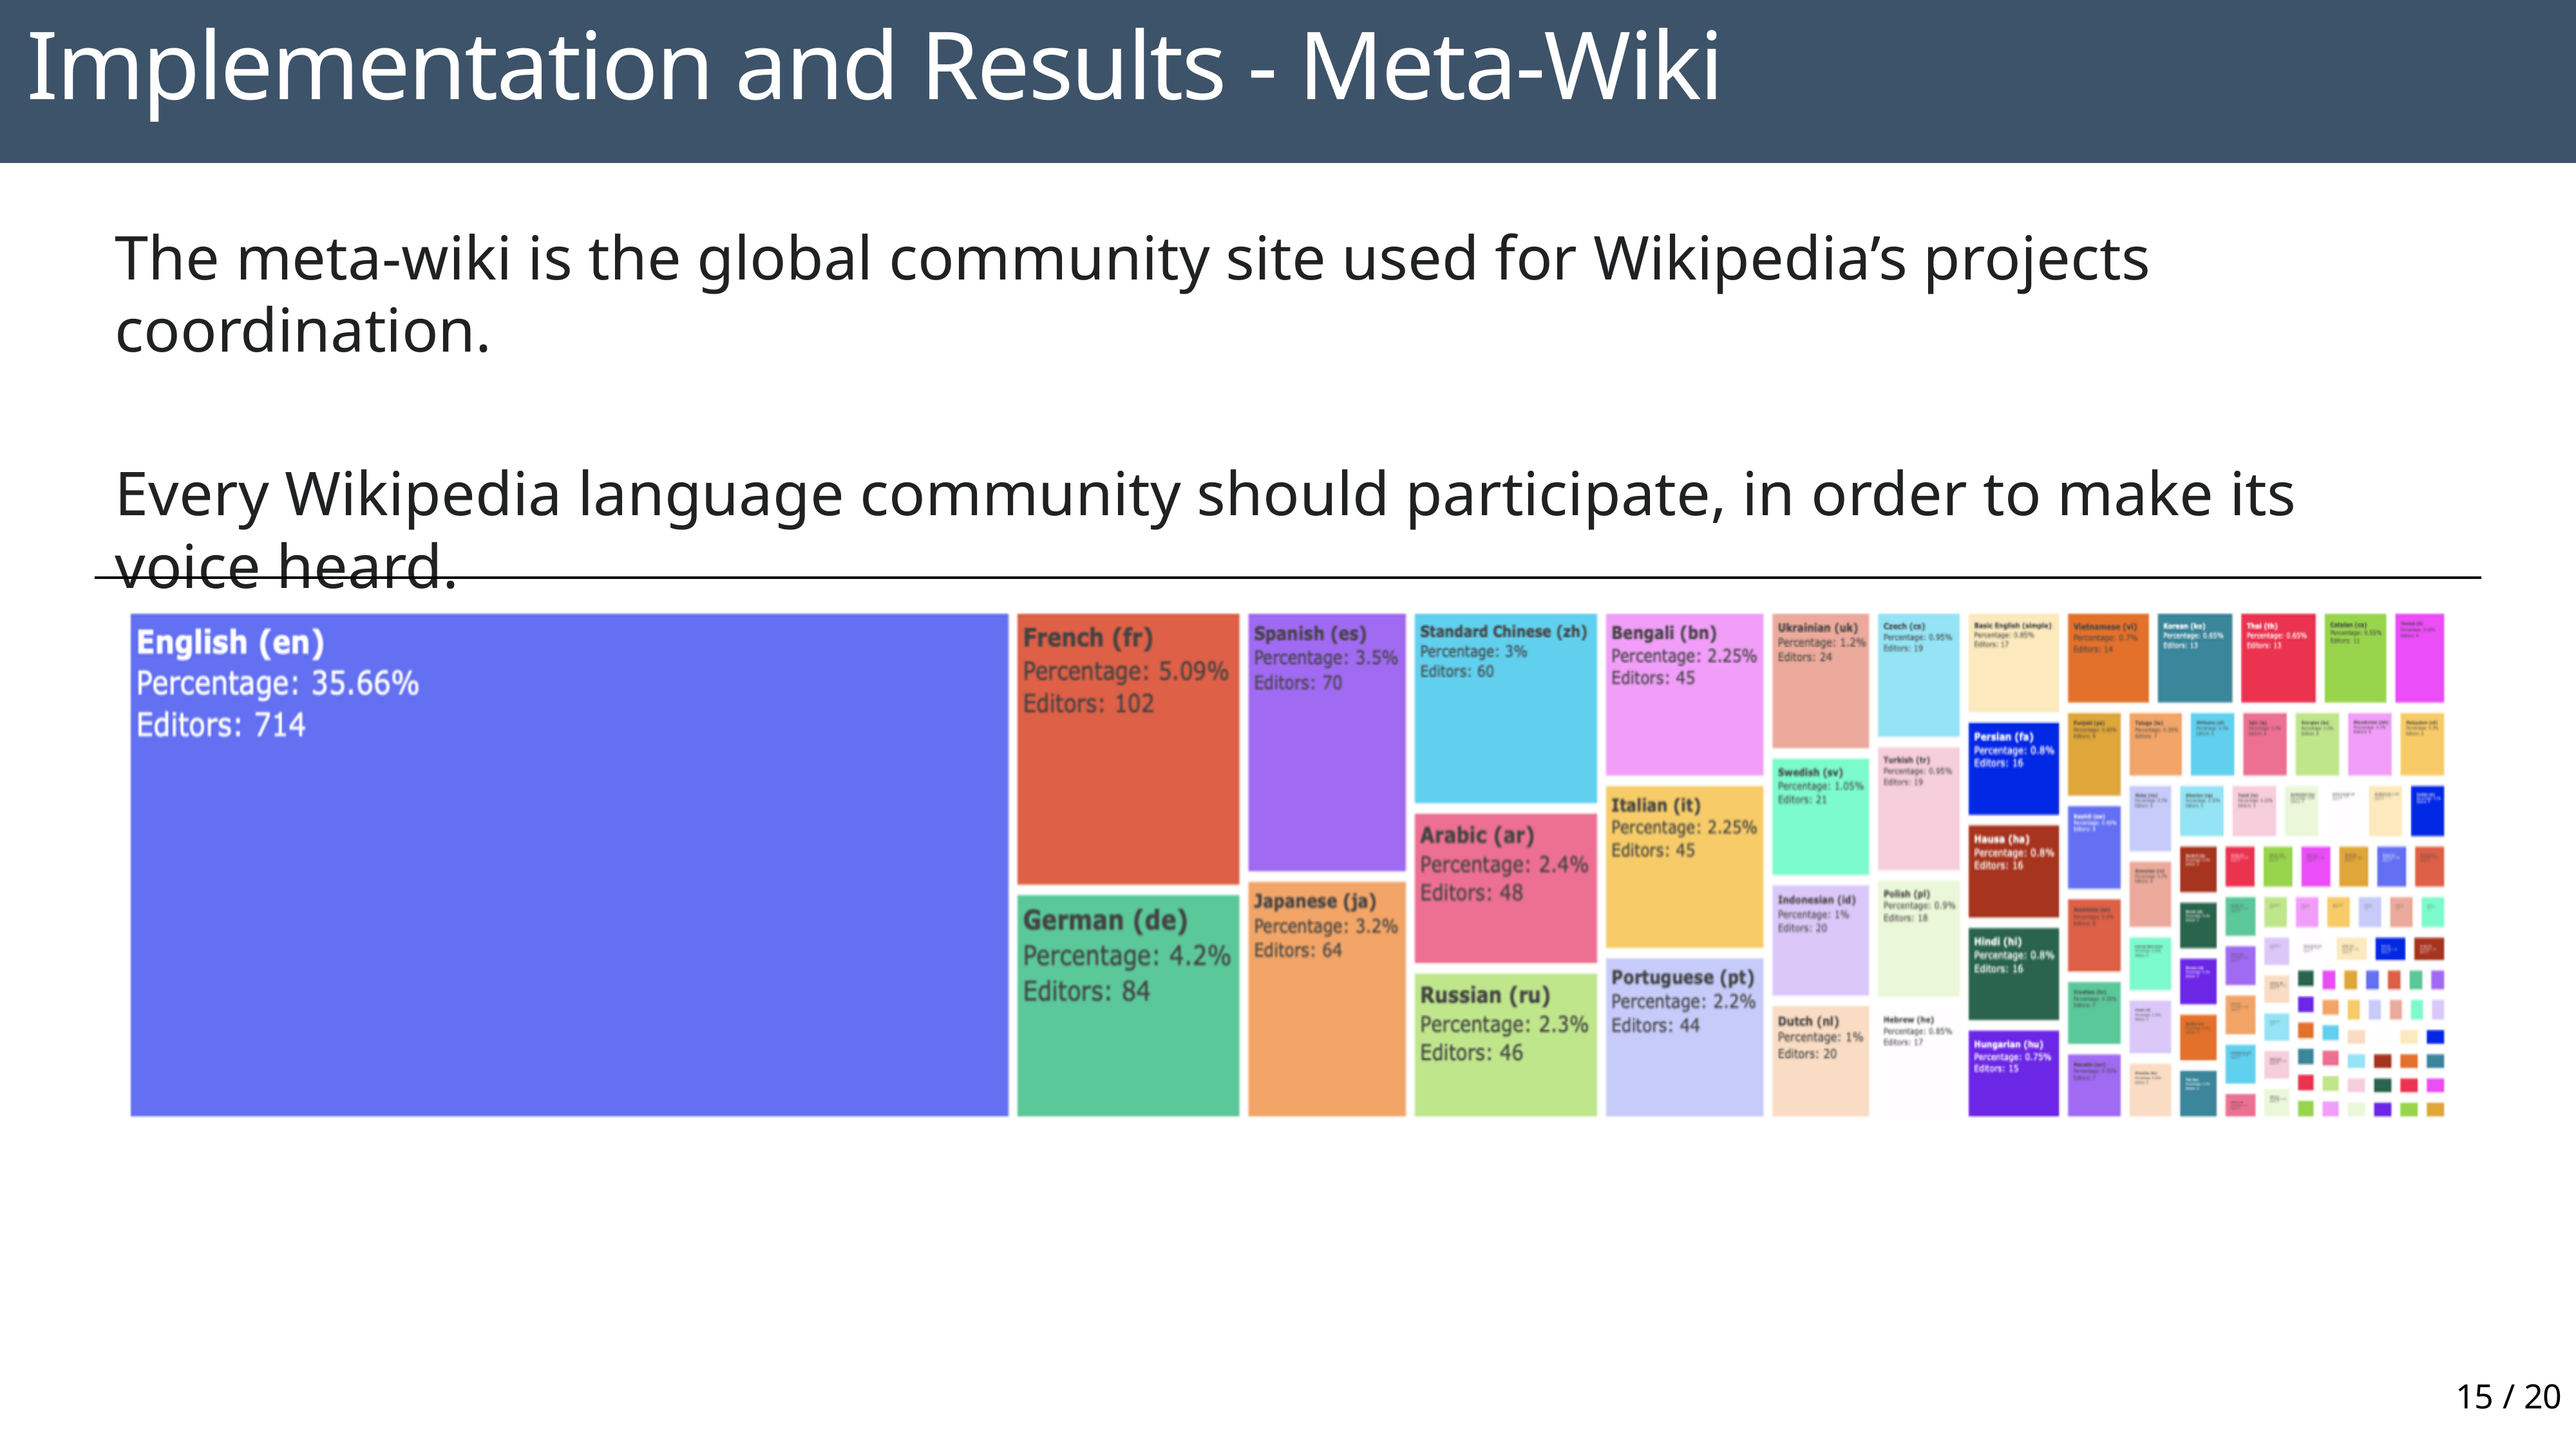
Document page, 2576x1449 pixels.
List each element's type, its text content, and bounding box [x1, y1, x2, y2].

text_box Implementation and Results - Meta-Wiki [0, 0, 2576, 164]
text_box 15 / 20 [2387, 1370, 2576, 1426]
text_box The meta-wiki is the global community site used for Wikipedia’s projects coordination. Every Wikipedia language community should participate, in order to make its voice heard. [109, 214, 2387, 578]
picture [109, 596, 2467, 1135]
text_box The meta-wiki is the global community site used for Wikipedia’s projects coordination. Every Wikipedia language community should participate, in order to make its voice heard. [109, 578, 2387, 596]
